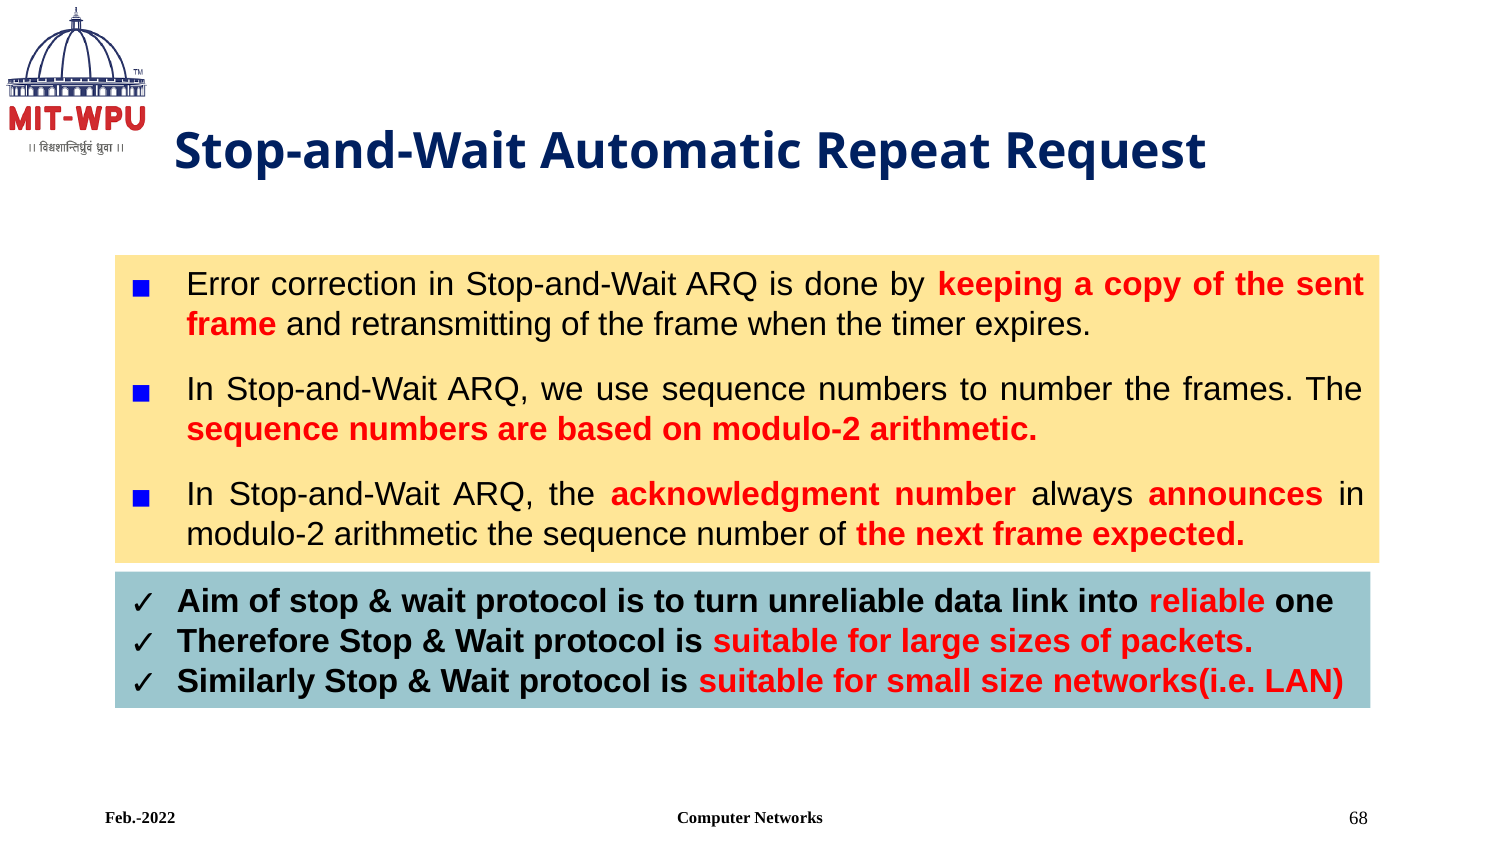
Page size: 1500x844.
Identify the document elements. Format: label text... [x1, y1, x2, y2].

slide_number Feb.-2022 [93, 794, 432, 840]
footer Computer Networks [453, 794, 1047, 840]
title Stop-and-Wait Automatic Repeat Request [163, 107, 1451, 185]
text_box Error correction in Stop-and-Wait ARQ is done by keeping a copy of the sent frame and retransmitting of the frame when the timer expires. In Stop-and-Wait ARQ, we use sequence numbers to number the frames. The sequence numbers are based on modulo-2 arithmetic. In Stop-and-Wait ARQ, the acknowledgment number always announces in modulo-2 arithmetic the sequence number of the next frame expected. [115, 255, 1380, 563]
text_box Aim of stop & wait protocol is to turn unreliable data link into reliable one Therefore Stop & Wait protocol is suitable for large sizes of packets. Similarly Stop & Wait protocol is suitable for small size networks(i.e. LAN) [115, 571, 1371, 708]
slide_number 68 [1218, 794, 1380, 840]
picture [6, 7, 164, 156]
